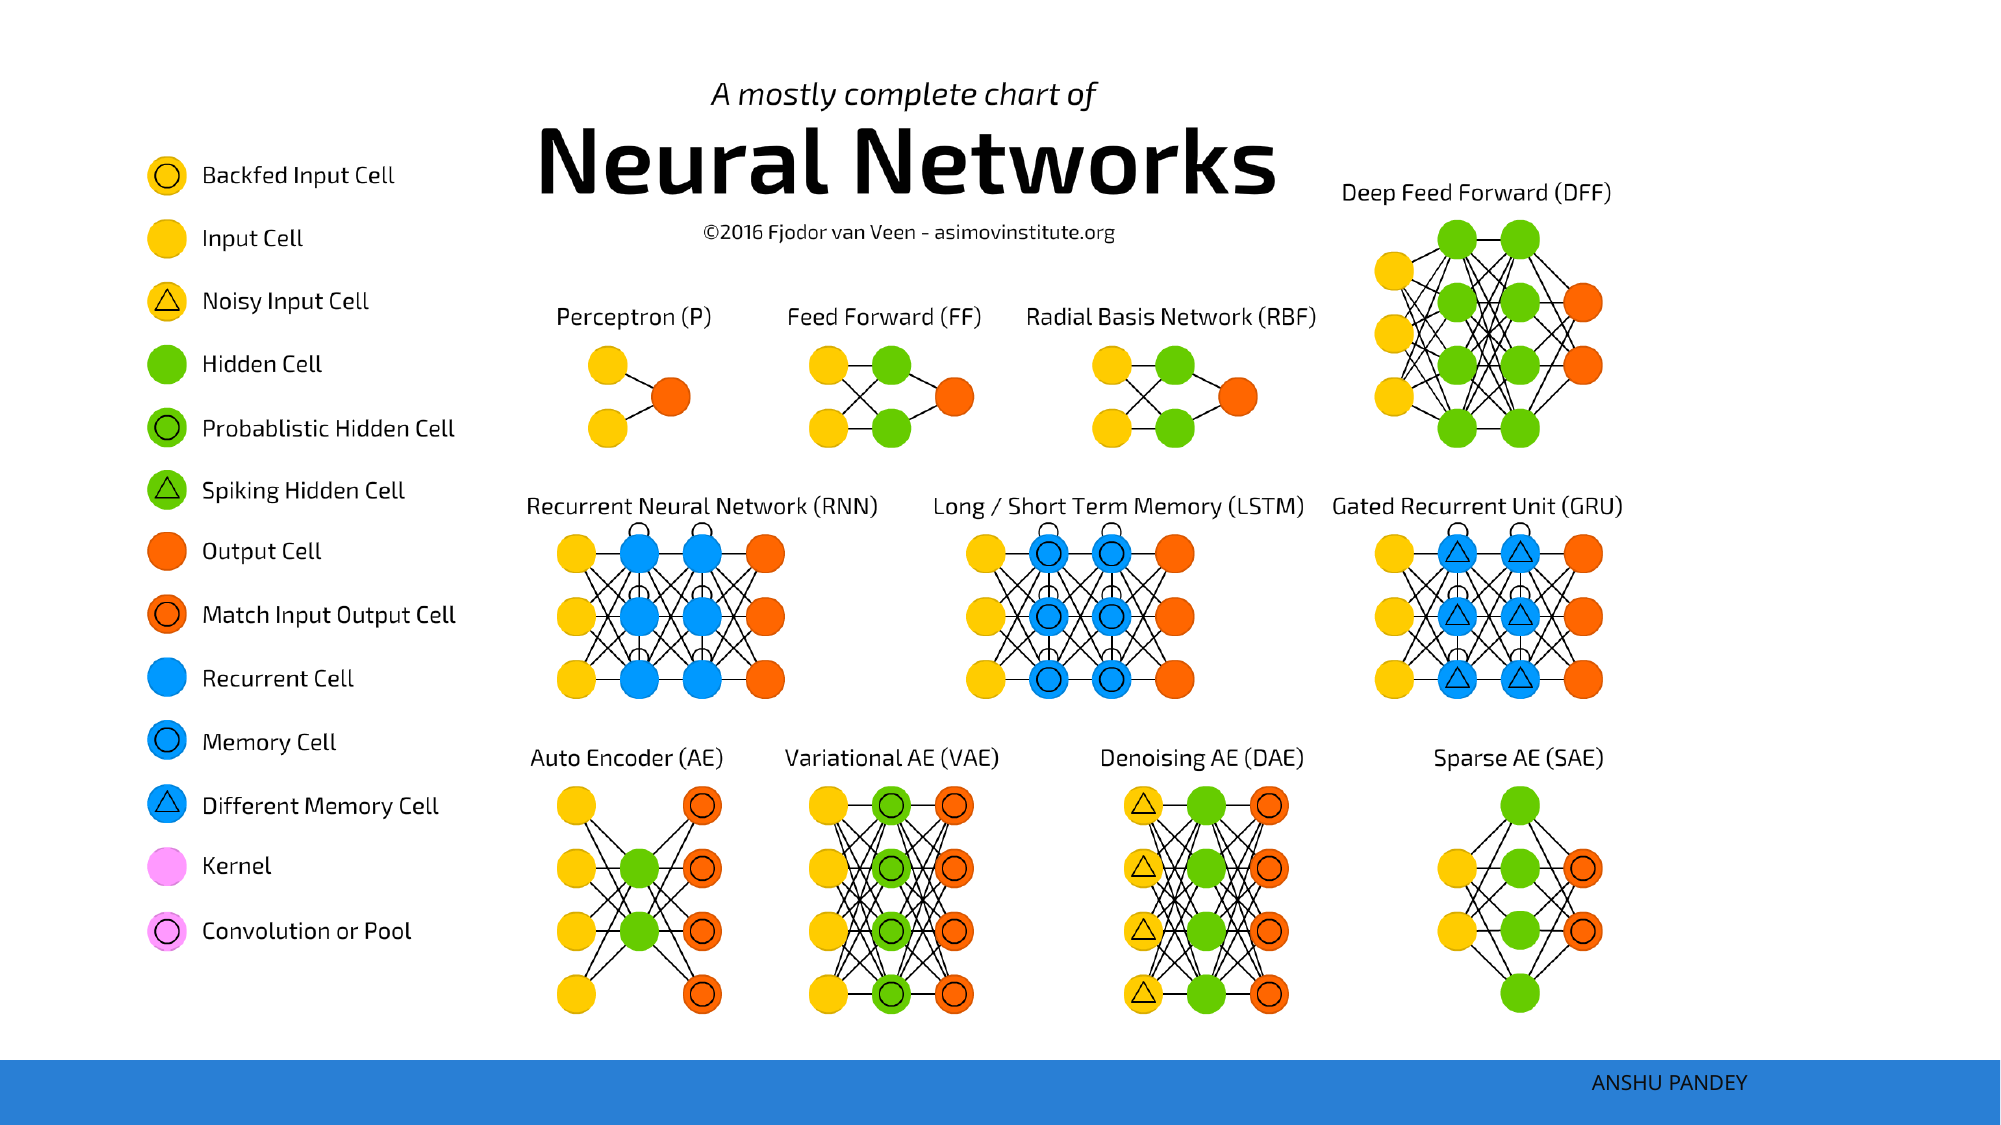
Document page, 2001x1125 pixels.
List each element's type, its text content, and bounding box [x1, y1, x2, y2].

footer Anshu Pandey [794, 1061, 1763, 1107]
picture [71, 49, 1647, 1032]
